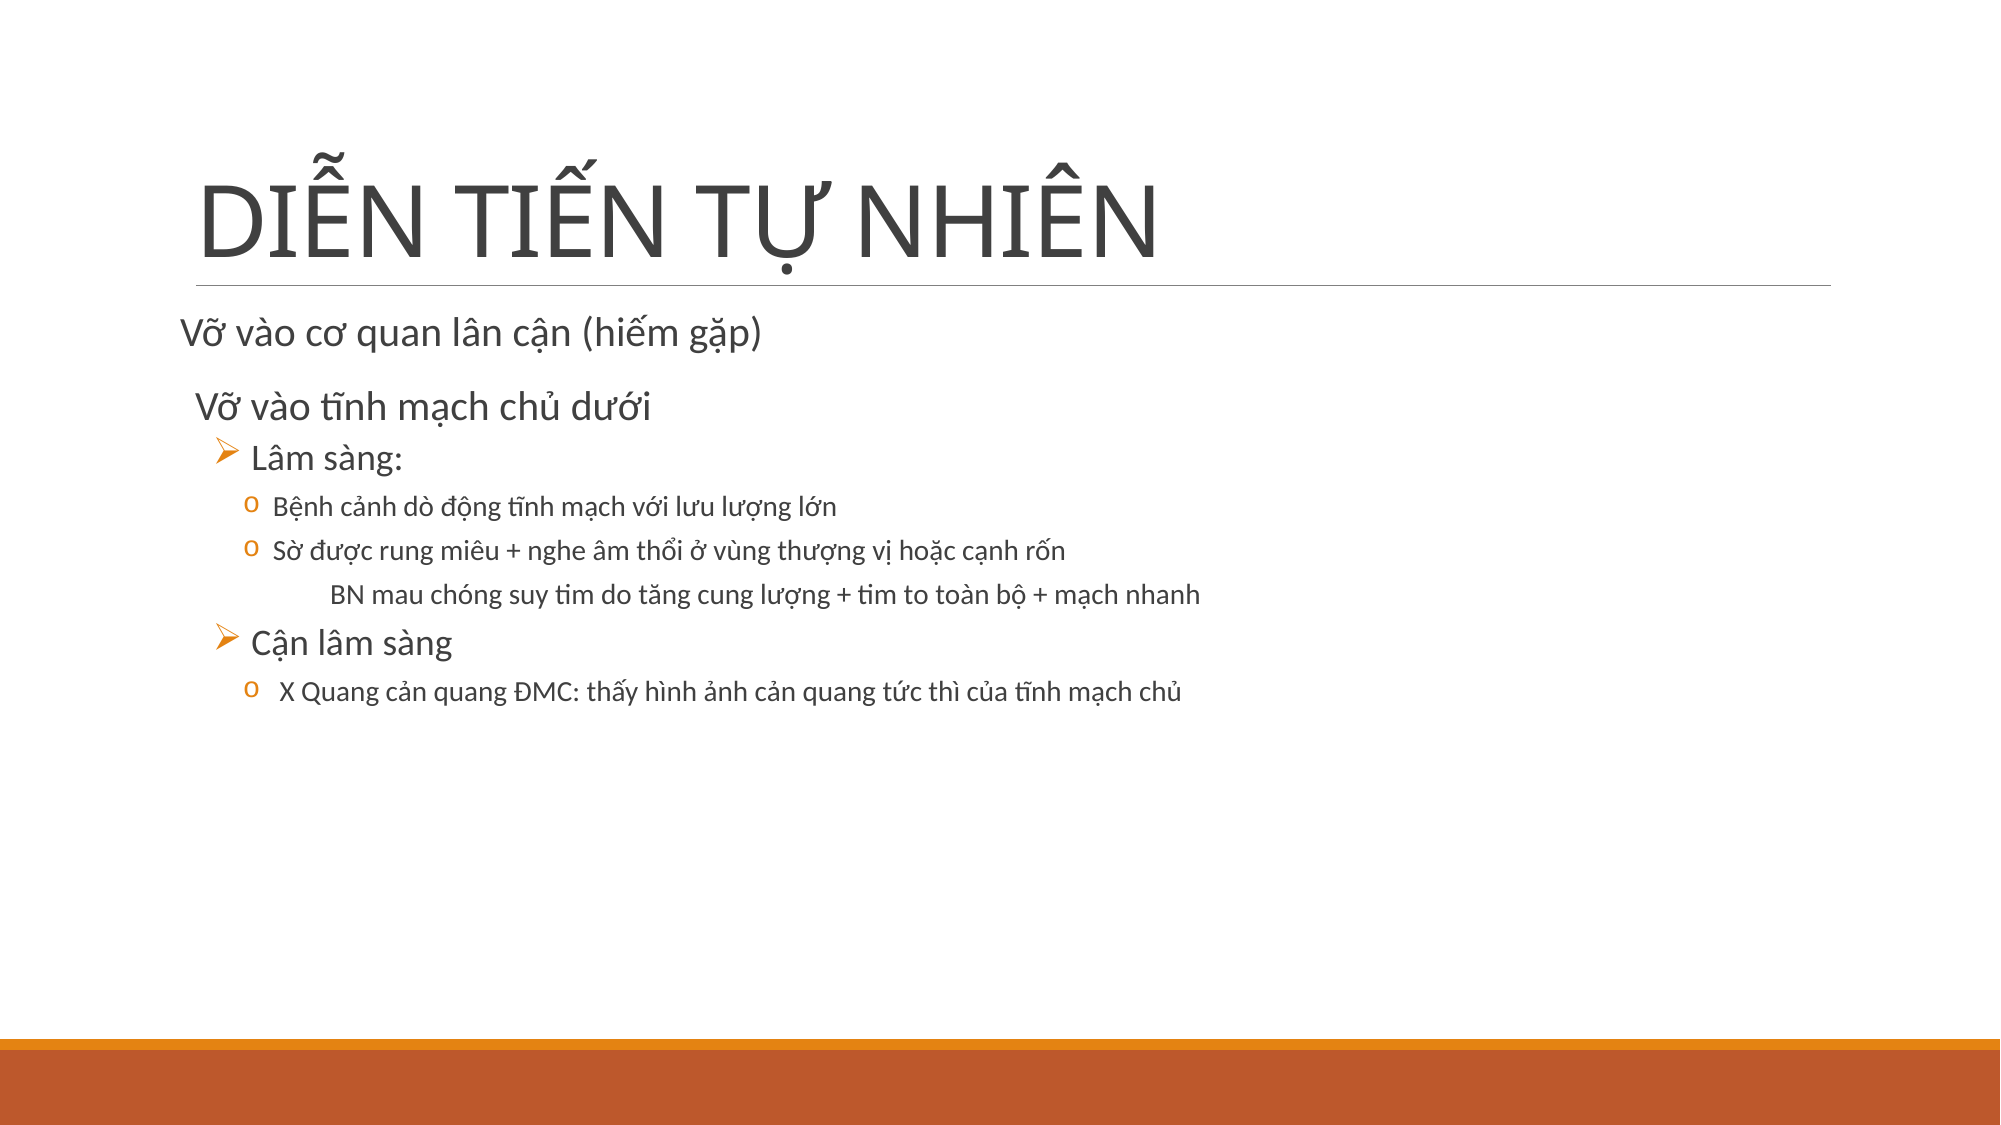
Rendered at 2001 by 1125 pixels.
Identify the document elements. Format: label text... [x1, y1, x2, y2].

list Vỡ vào cơ quan lân cận (hiếm gặp) Vỡ vào tĩnh mạch chủ dưới Lâm sàng: Bệnh cảnh dò động tĩnh mạch với lưu lượng lớn Sờ được rung miêu + nghe âm thổi ở vùng thượng vị hoặc cạnh rốn BN mau chóng suy tim do tăng cung lượng + tim to toàn bộ + mạch nhanh Cận lâm sàng X Quang cản quang ĐMC: thấy hình ảnh cản quang tức thì của tĩnh mạch chủ [180, 302, 1830, 963]
title DIỄN TIẾN TỰ NHIÊN [180, 47, 1830, 285]
